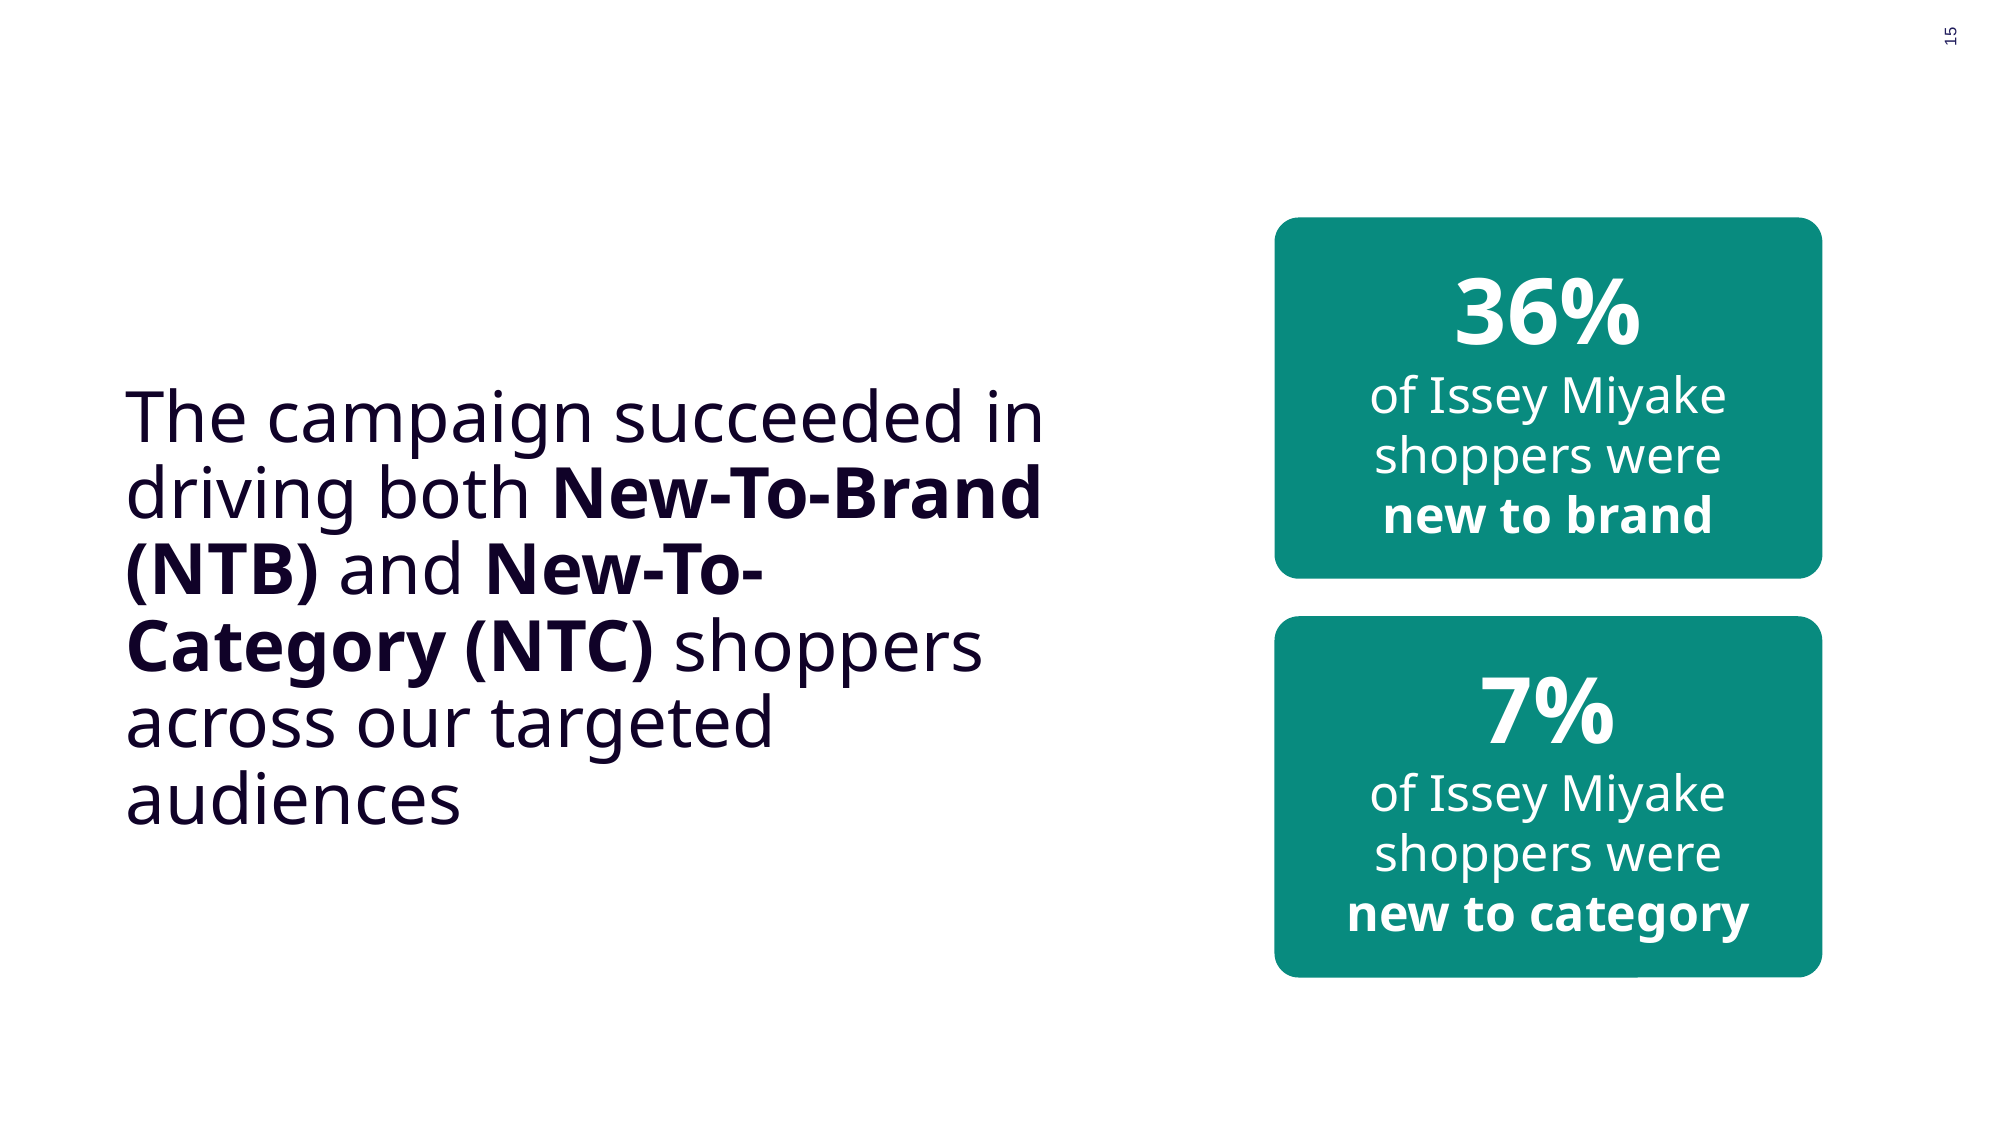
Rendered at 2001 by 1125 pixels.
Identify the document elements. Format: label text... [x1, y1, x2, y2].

text_box 7% of Issey Miyake shoppers were new to category [1274, 616, 1823, 978]
text_box The campaign succeeded in driving both New-To-Brand (NTB) and New-To-Category (NTC) shoppers across our targeted audiences [125, 380, 1079, 840]
text_box 36% of Issey Miyake shoppers were new to brand [1274, 217, 1823, 579]
slide_number ‹#› [1623, 27, 2000, 102]
